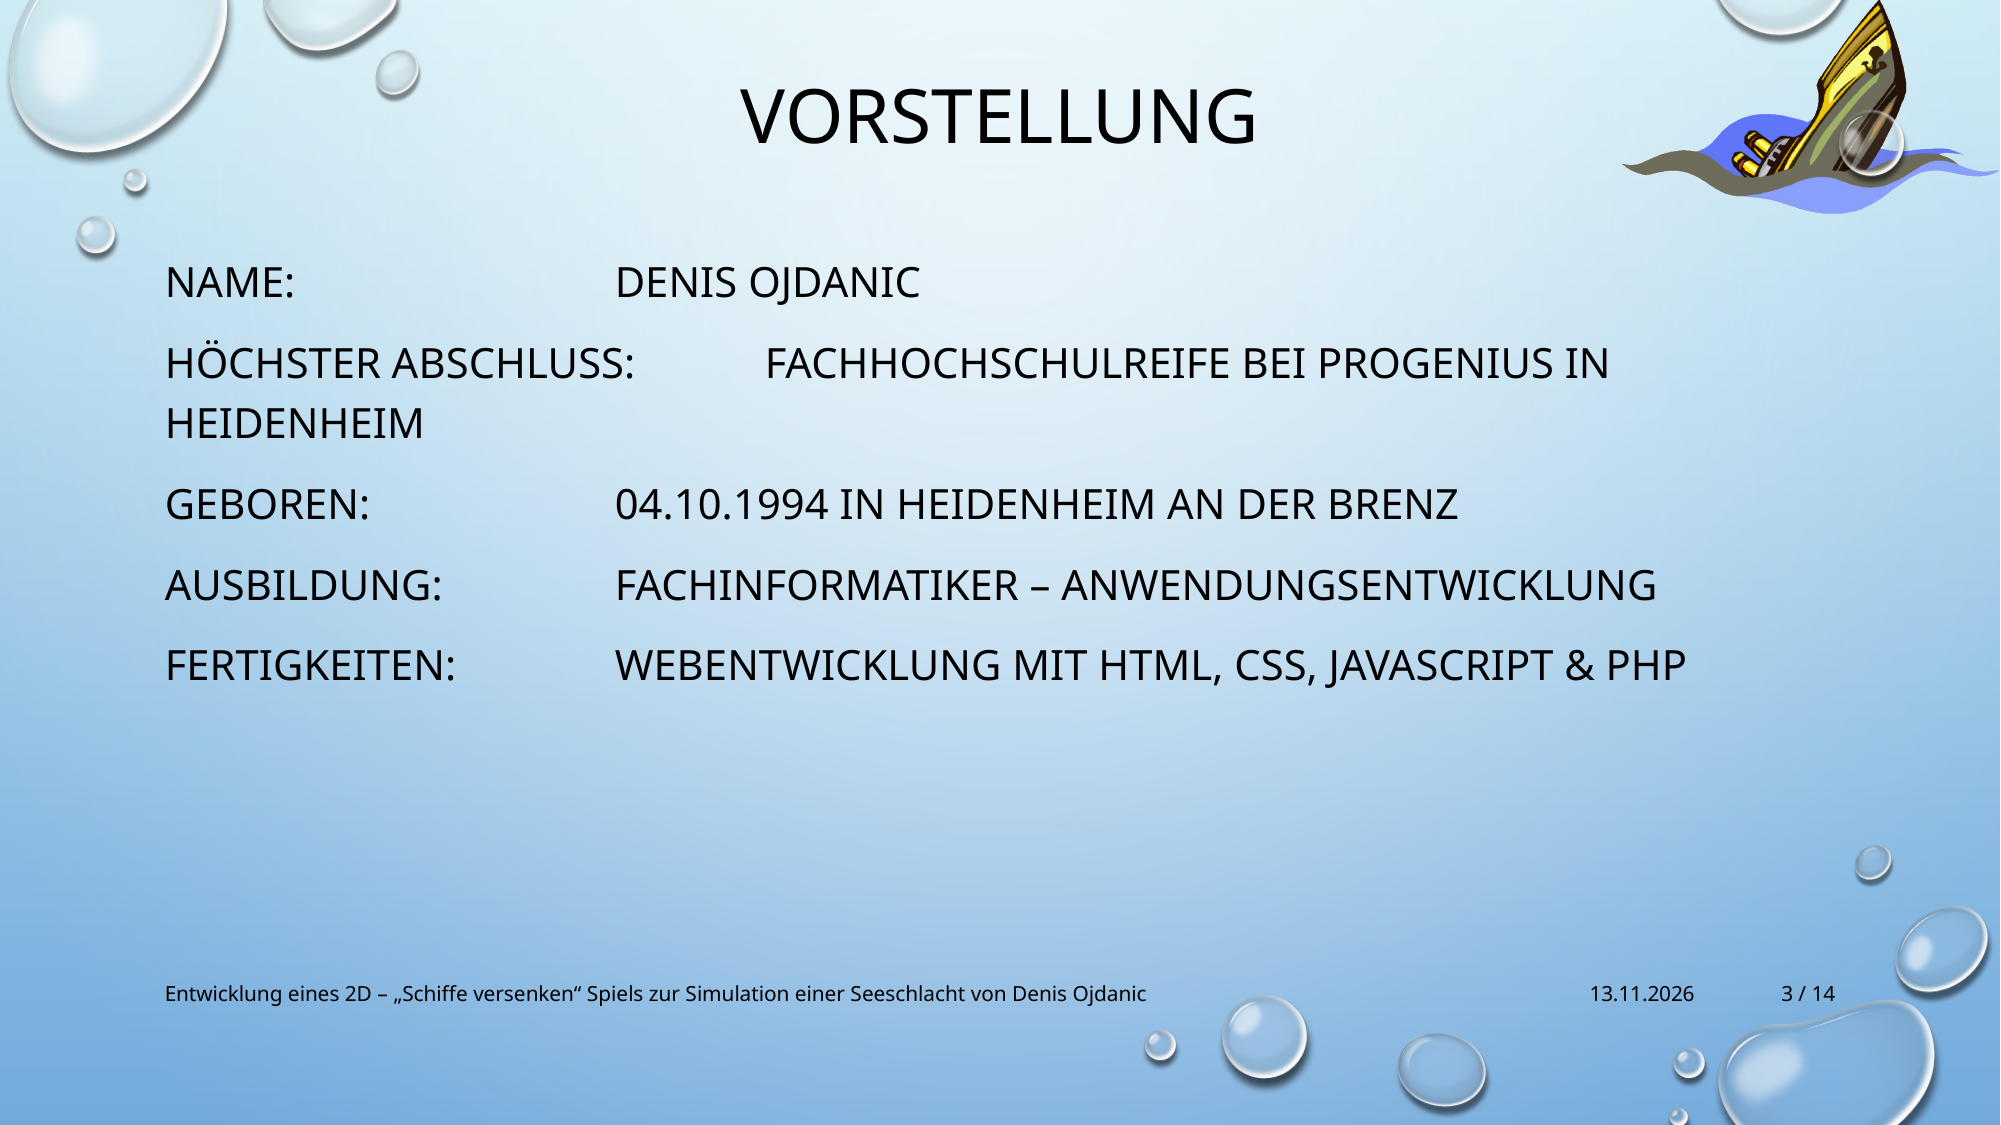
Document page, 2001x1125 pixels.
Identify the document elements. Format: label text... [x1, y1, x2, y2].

picture [0, 0, 2000, 1125]
footer Entwicklung eines 2D – „Schiffe versenken“ Spiels zur Simulation einer Seeschlacht von Denis Ojdanic [149, 965, 1245, 1025]
title Vorstellung [149, 50, 1851, 189]
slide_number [1259, 965, 1710, 1025]
list Name: Denis Ojdanic Höchster Abschluss: Fachhochschulreife bei ProGenius in Heidenheim Geboren: 04.10.1994 in Heidenheim an der Brenz Ausbildung: Fachinformatiker – Anwendungsentwicklung Fertigkeiten: Webentwicklung mit HTML, CSS, JavaScript & PHP [149, 238, 1850, 950]
slide_number 3 / 14 [1724, 965, 1851, 1025]
